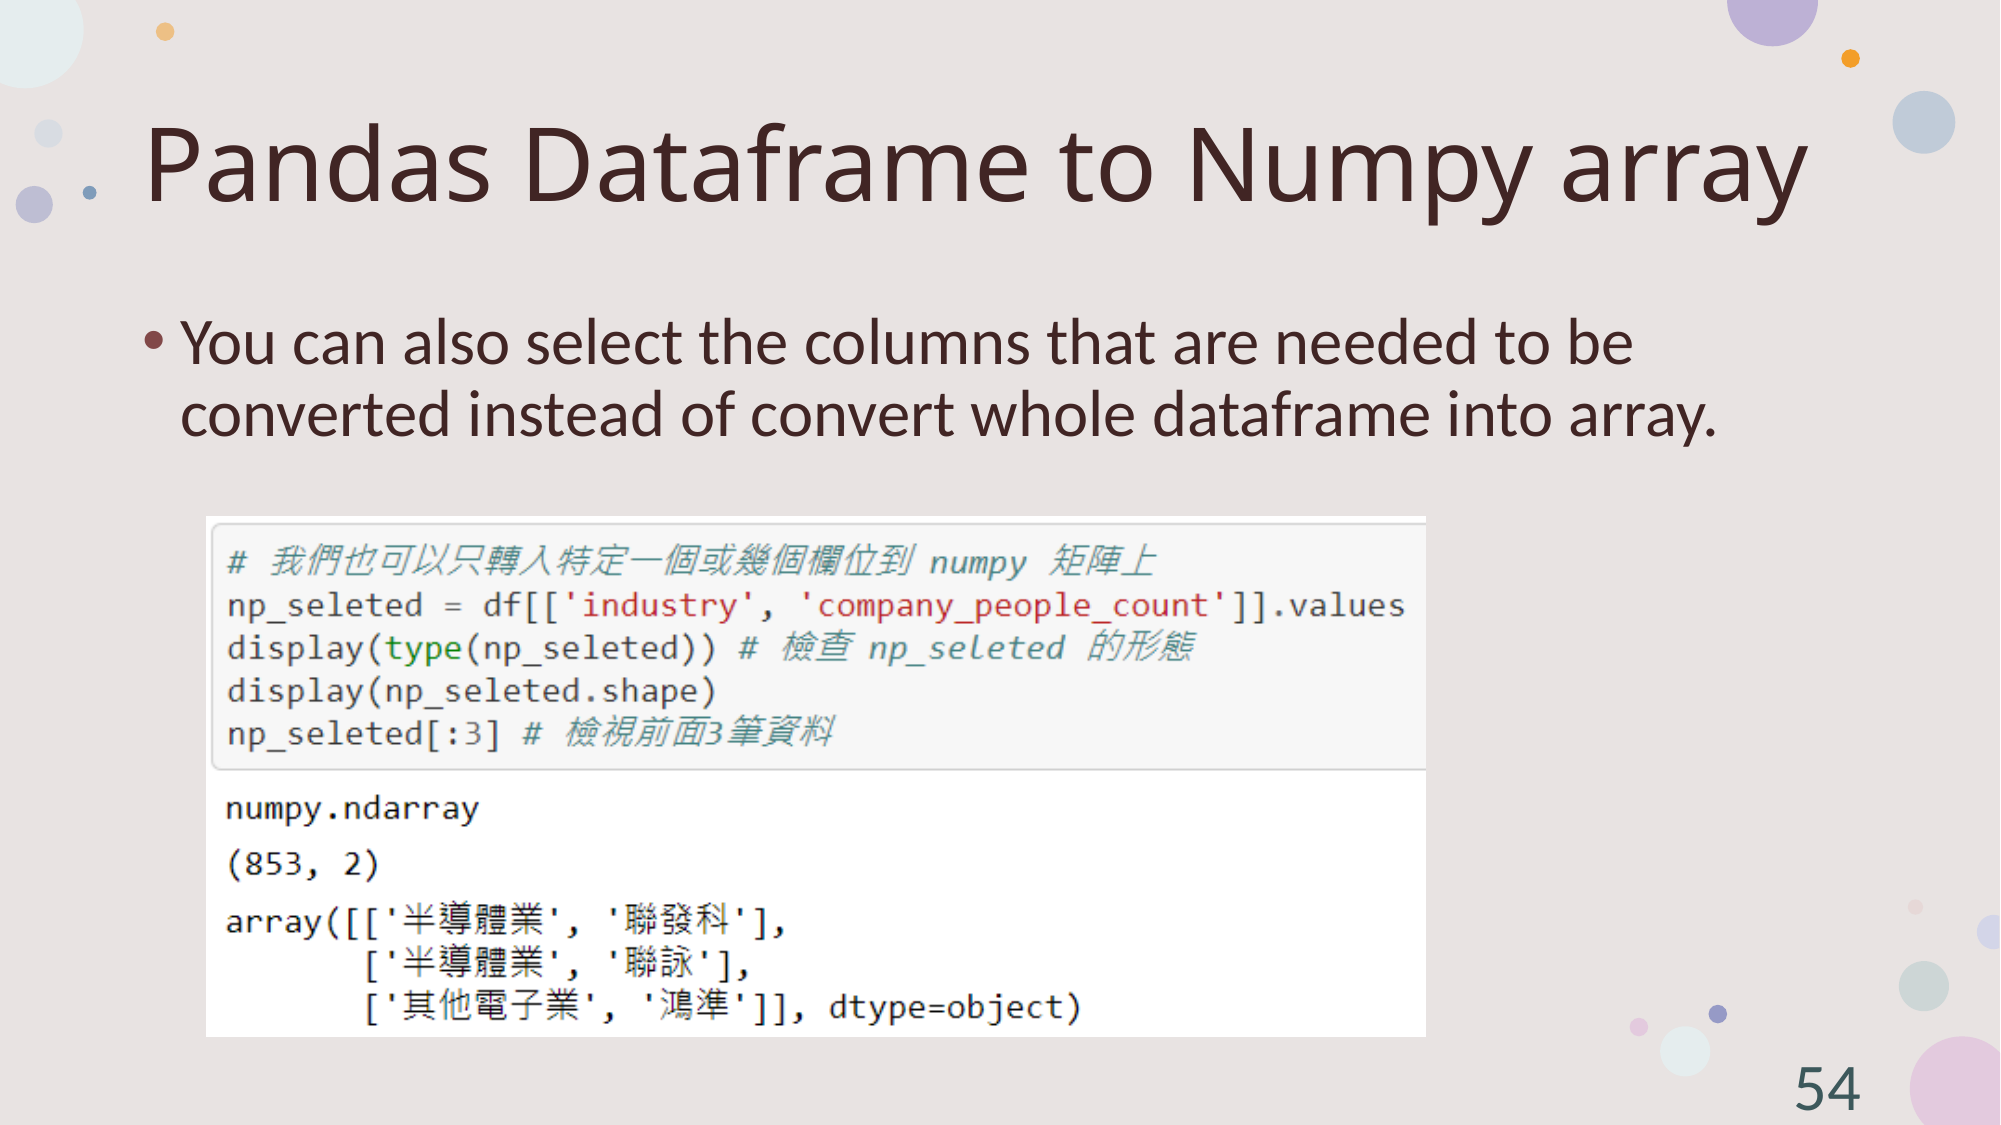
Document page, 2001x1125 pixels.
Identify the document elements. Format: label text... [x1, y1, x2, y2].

picture [206, 516, 1427, 1037]
slide_number 54 [1426, 1064, 1877, 1103]
list You can also select the columns that are needed to be converted instead of convert whole dataframe into array. [127, 299, 1877, 1014]
title Pandas Dataframe to Numpy array [127, 59, 1877, 278]
